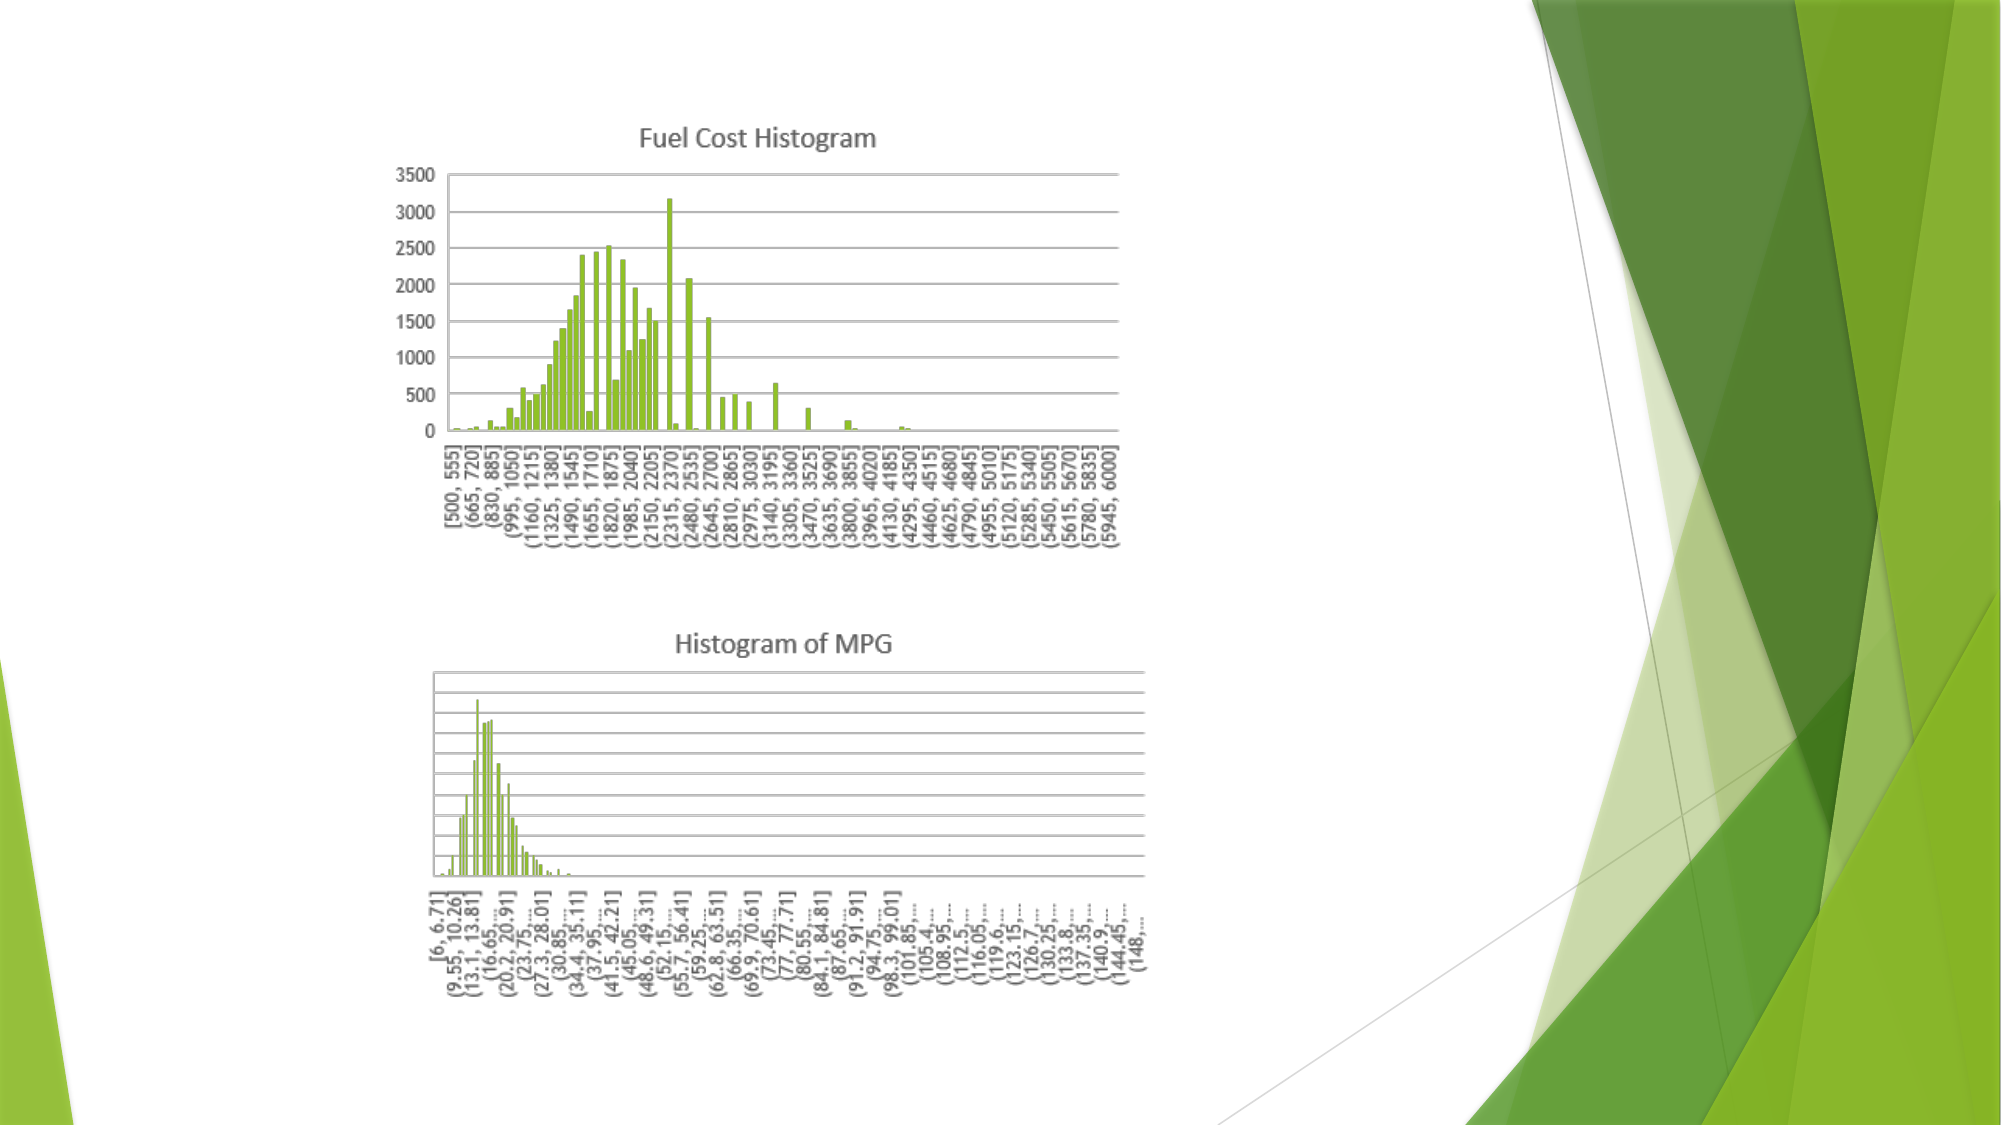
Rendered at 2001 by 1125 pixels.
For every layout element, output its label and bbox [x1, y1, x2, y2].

picture [410, 616, 1161, 1014]
picture [384, 110, 1135, 563]
